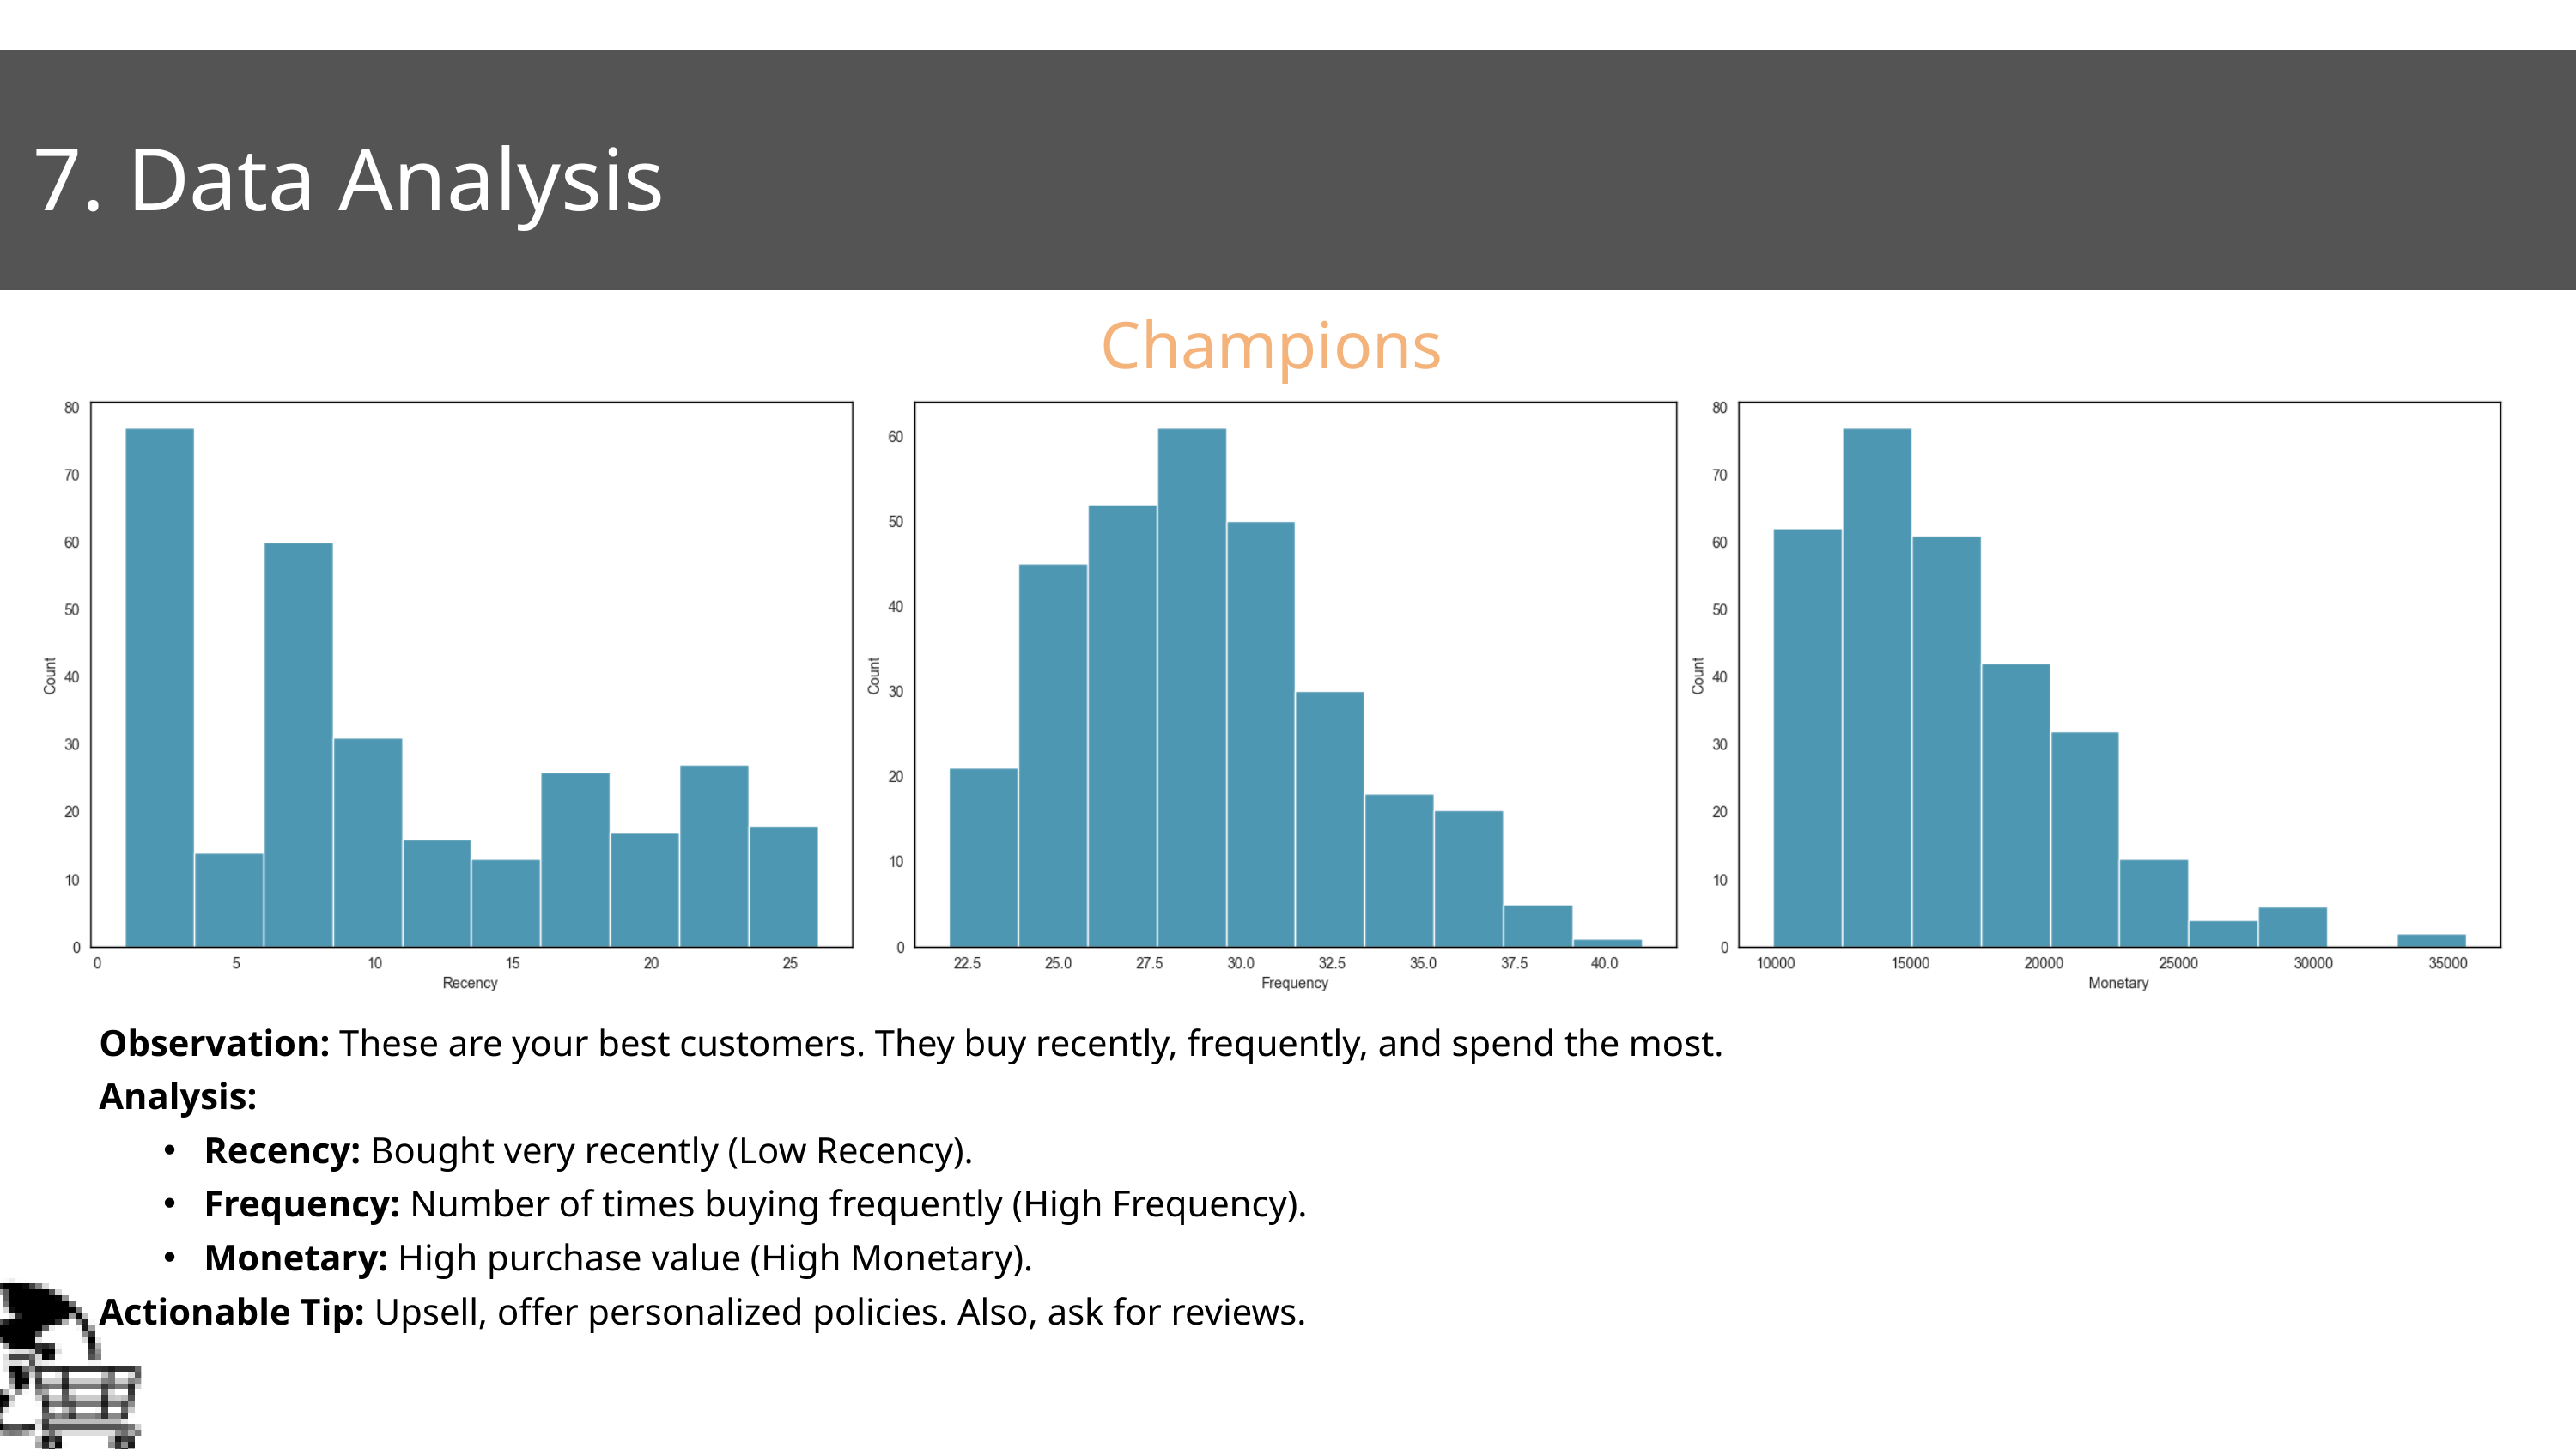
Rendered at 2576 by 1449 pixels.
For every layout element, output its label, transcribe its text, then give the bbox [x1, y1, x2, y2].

picture [33, 391, 2511, 1003]
text_box Observation: These are your best customers. They buy recently, frequently, and spend the most. Analysis: Recency: Bought very recently (Low Recency). Frequency: Number of times buying frequently (High Frequency). Monetary: High purchase value (High Monetary). Actionable Tip: Upsell, offer personalized policies. Also, ask for reviews. [86, 1014, 2576, 1392]
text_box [0, 0, 2576, 291]
text_box Champions [827, 300, 1717, 388]
text_box [0, 1278, 142, 1449]
